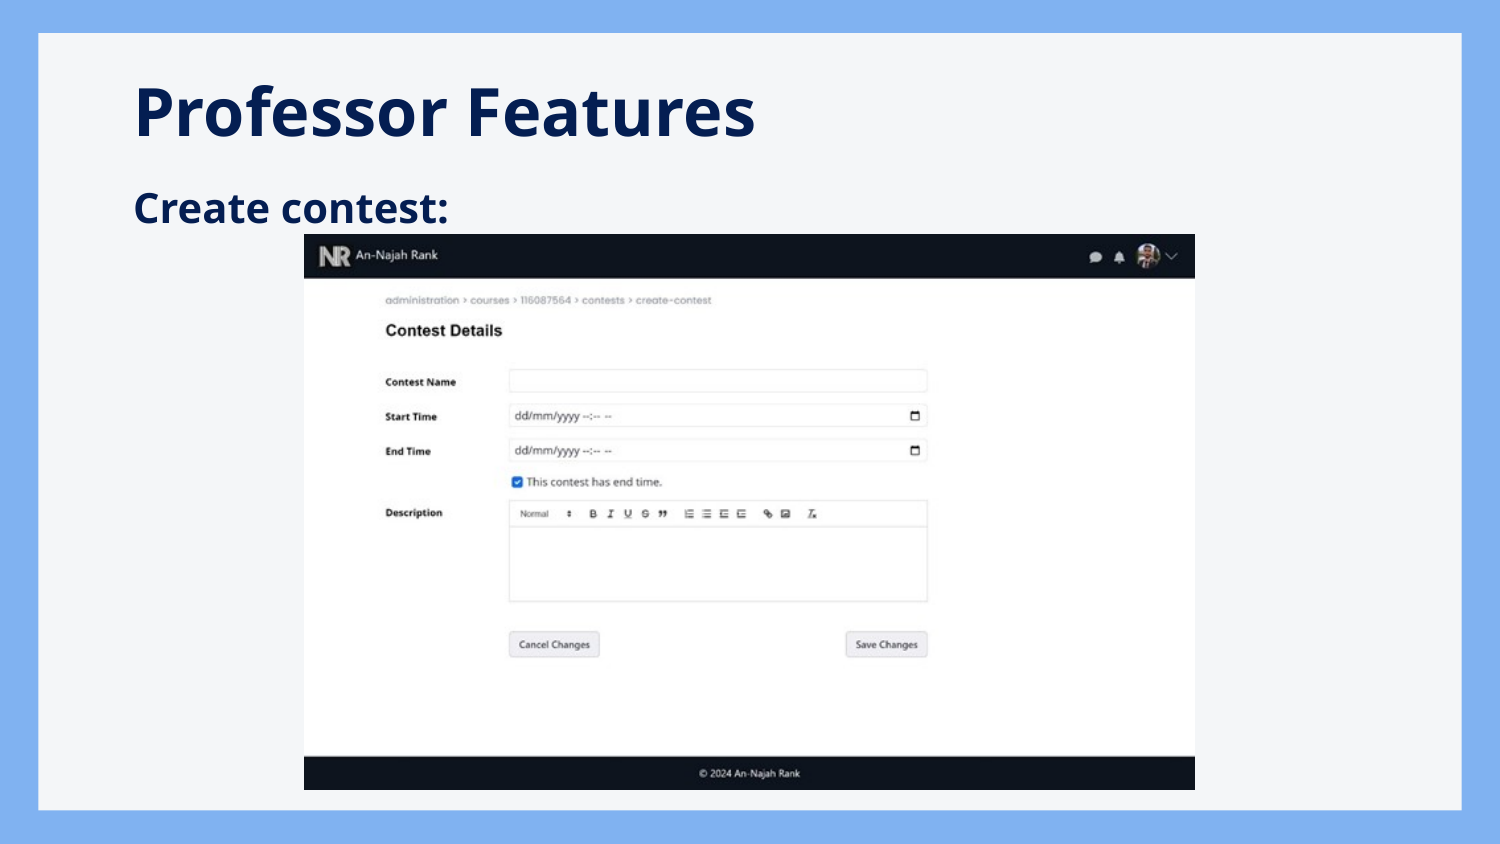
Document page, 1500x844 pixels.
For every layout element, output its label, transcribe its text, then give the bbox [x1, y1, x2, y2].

picture [304, 234, 1196, 790]
title Professor Features [118, 54, 1382, 160]
text_box Create contest: [118, 159, 868, 235]
